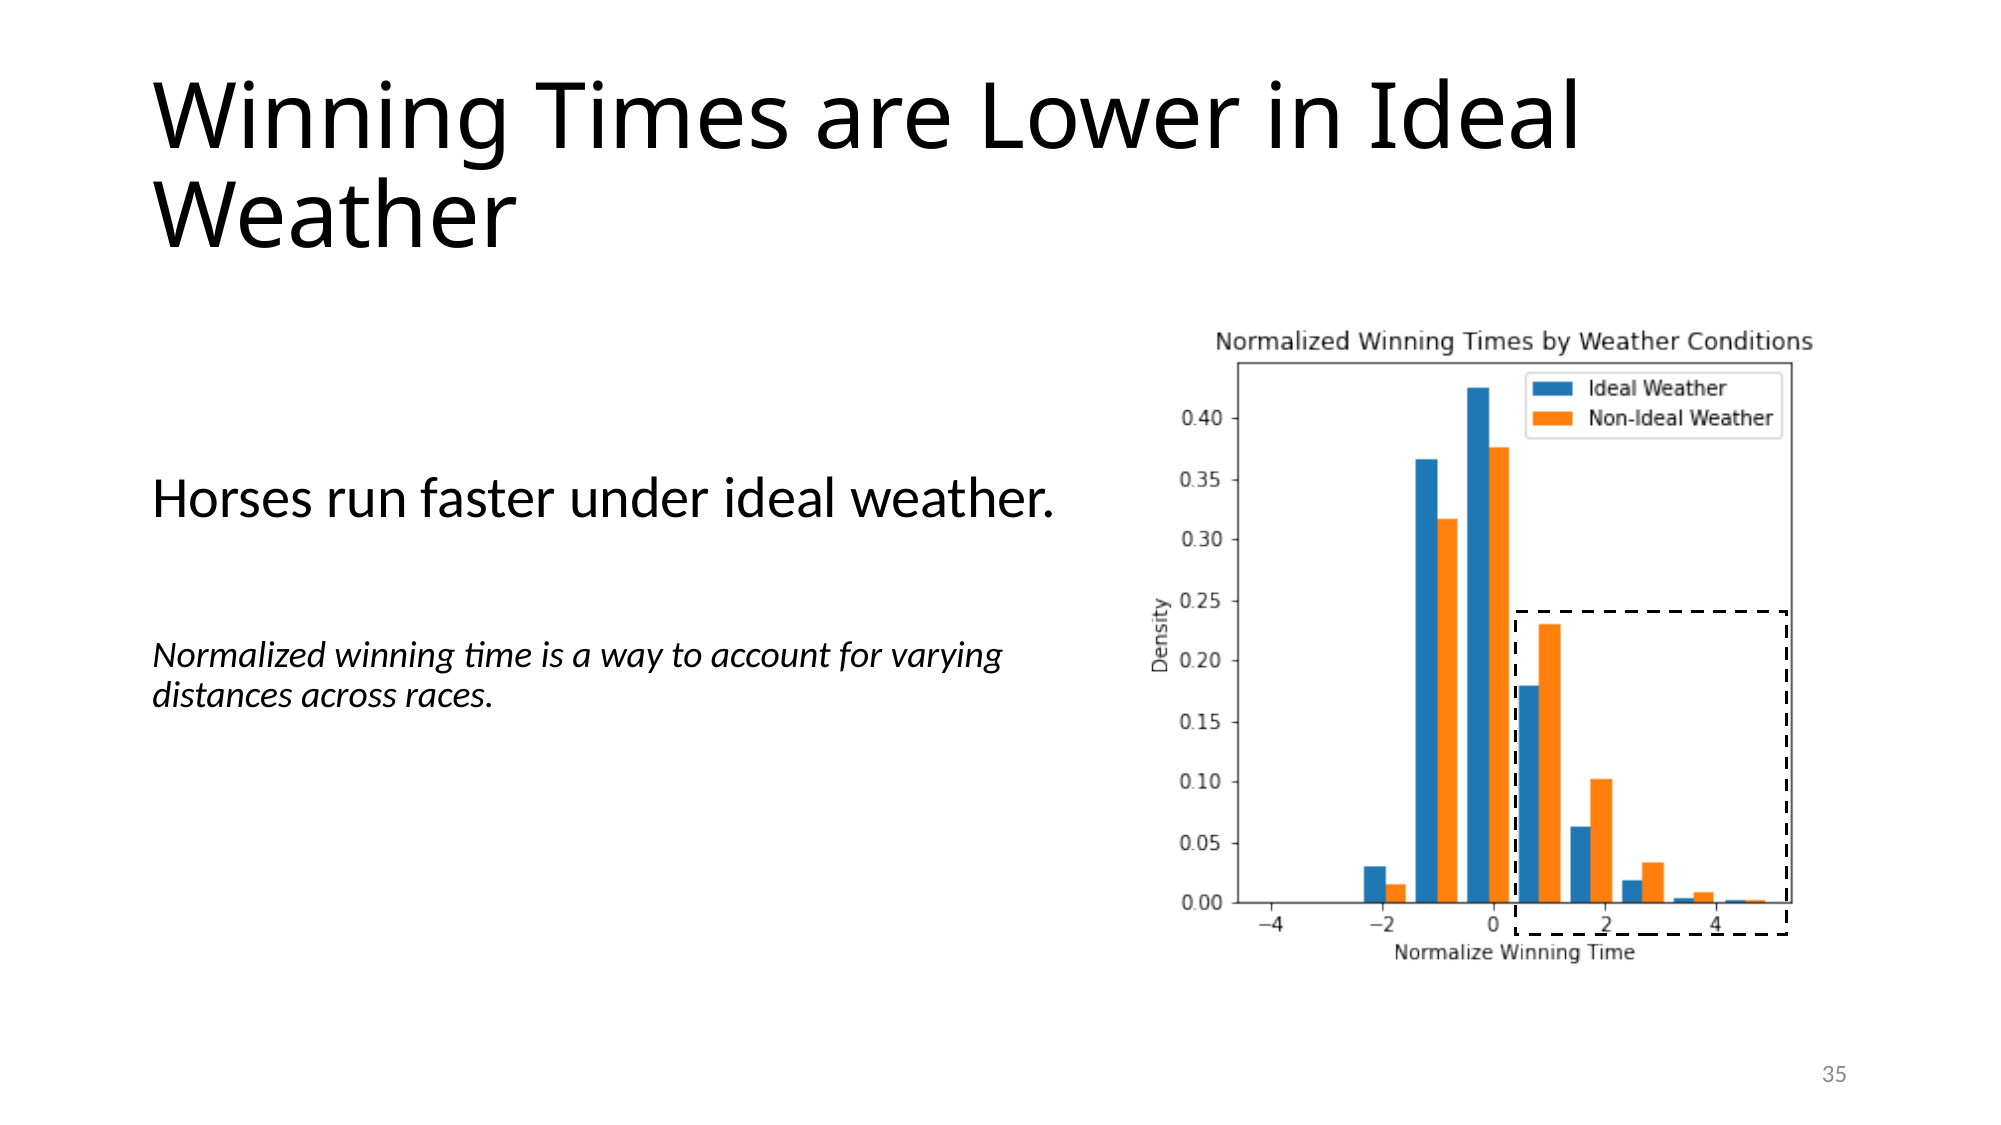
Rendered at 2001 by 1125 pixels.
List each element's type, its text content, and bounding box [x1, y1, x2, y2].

text_box Horses run faster under ideal weather. Normalized winning time is a way to account for varying distances across races. [137, 459, 1148, 848]
title Winning Times are Lower in Ideal Weather [137, 59, 1863, 278]
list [1148, 277, 1863, 992]
slide_number 35 [1412, 1042, 1863, 1103]
